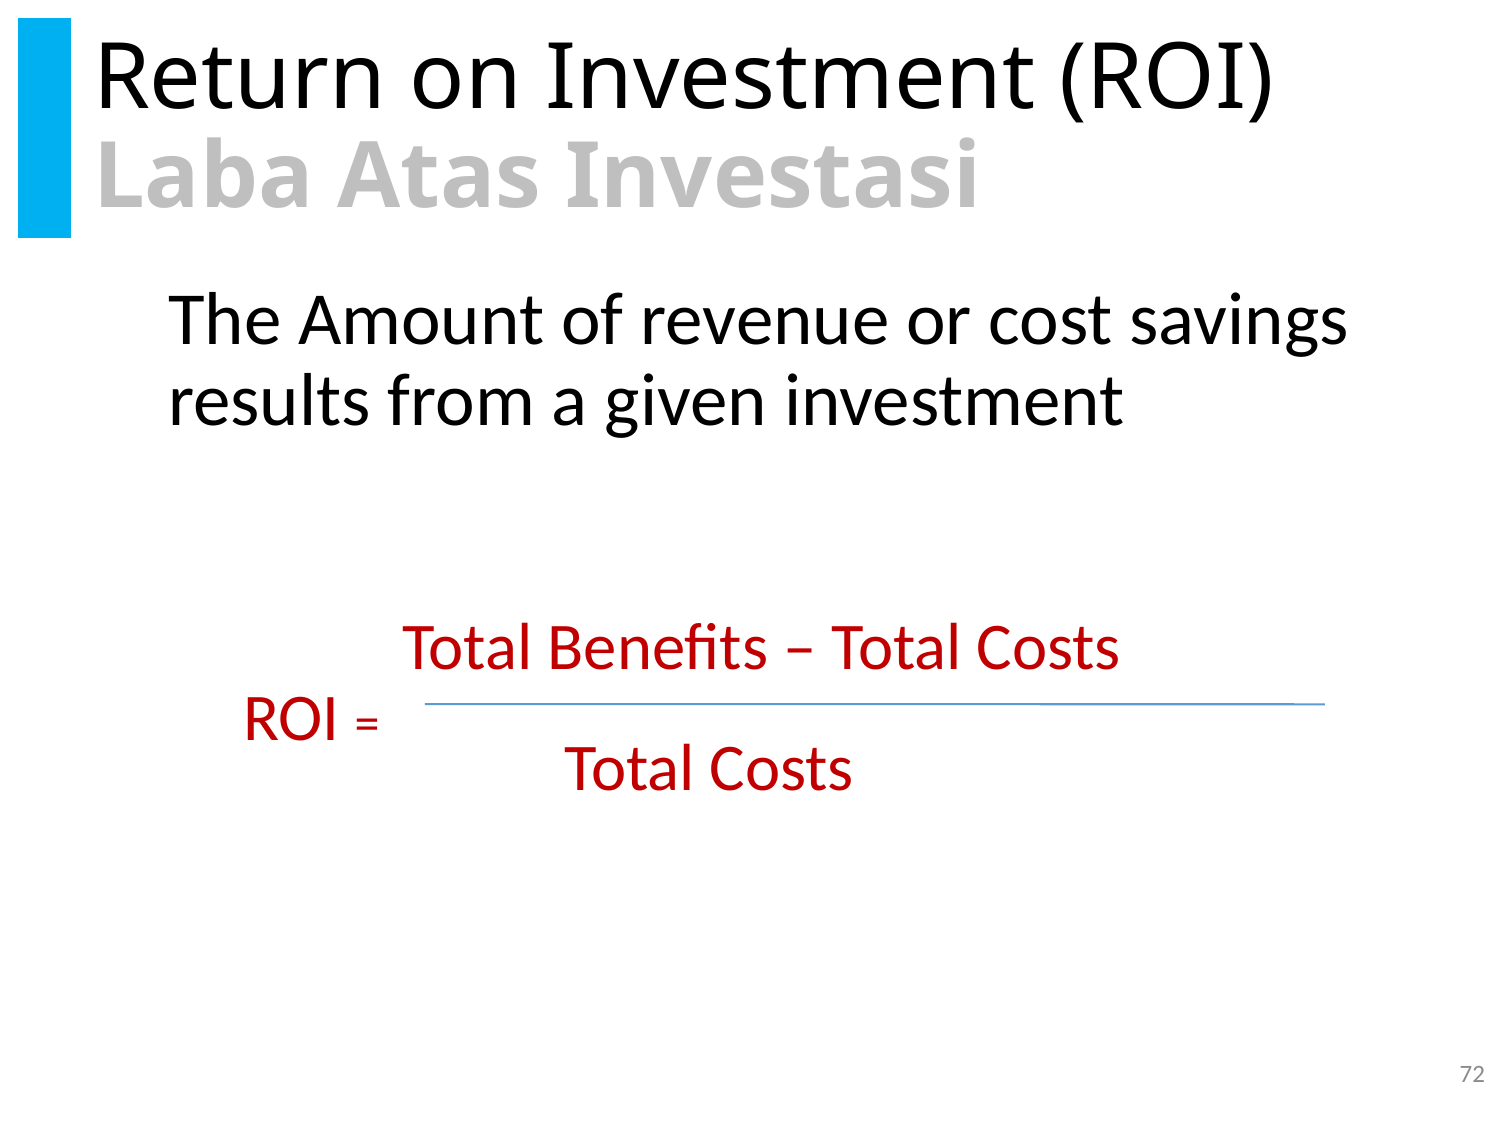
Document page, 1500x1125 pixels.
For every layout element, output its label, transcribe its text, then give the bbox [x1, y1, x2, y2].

text_box Total Costs [549, 716, 1063, 812]
title Return on Investment (ROI) Laba Atas Investasi [78, 19, 1443, 237]
text_box Total Benefits – Total Costs [387, 595, 1338, 691]
slide_number 72 [1162, 1042, 1500, 1103]
list The Amount of revenue or cost savings results from a given investment ROI = [78, 272, 1443, 1070]
